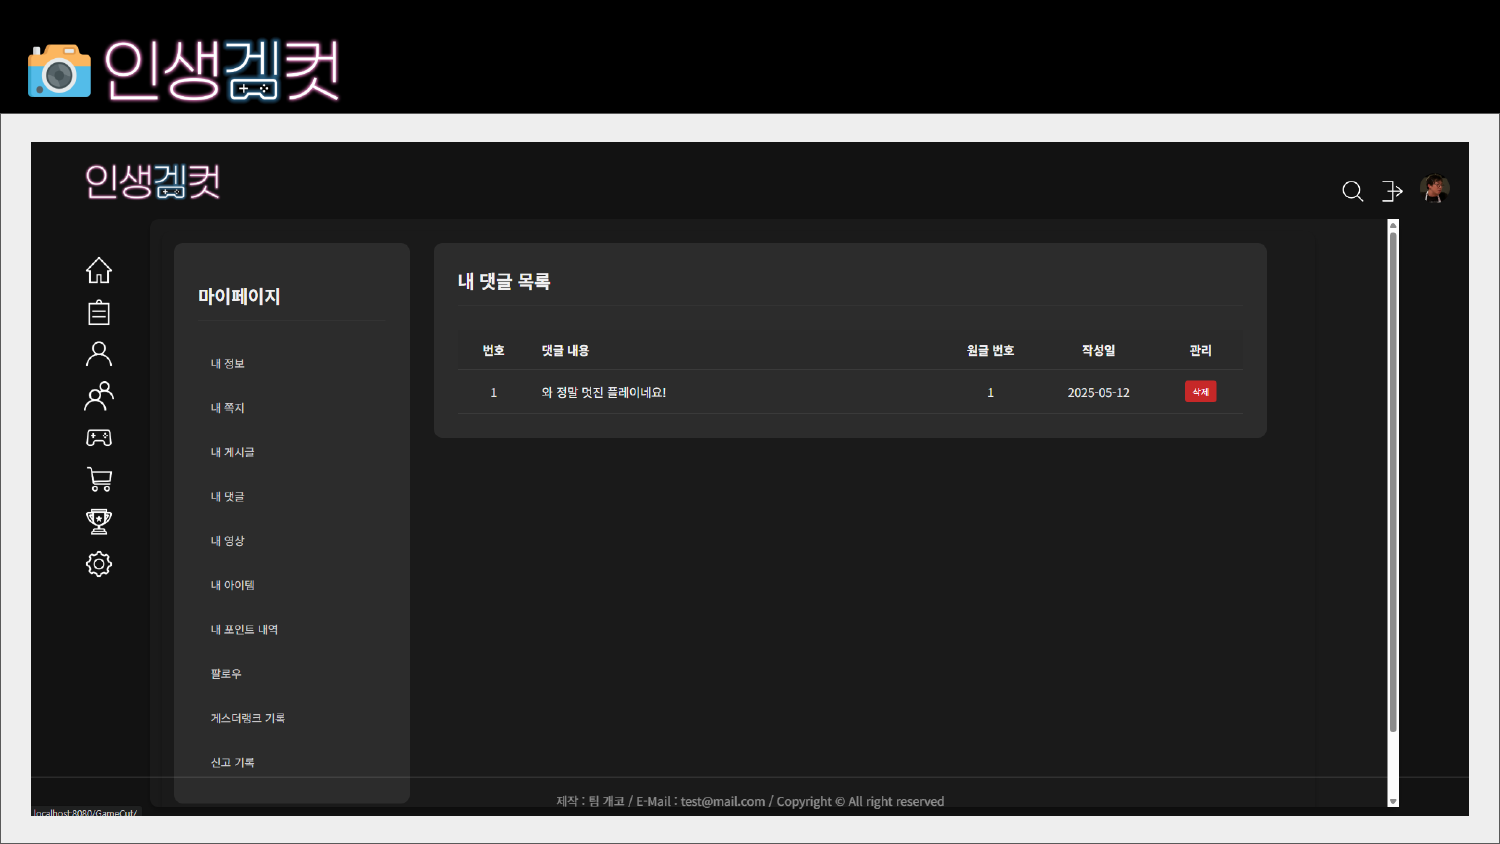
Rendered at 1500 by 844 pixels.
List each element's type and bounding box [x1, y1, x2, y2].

picture [17, 25, 348, 114]
text_box [0, 113, 1500, 844]
picture [30, 141, 1470, 816]
